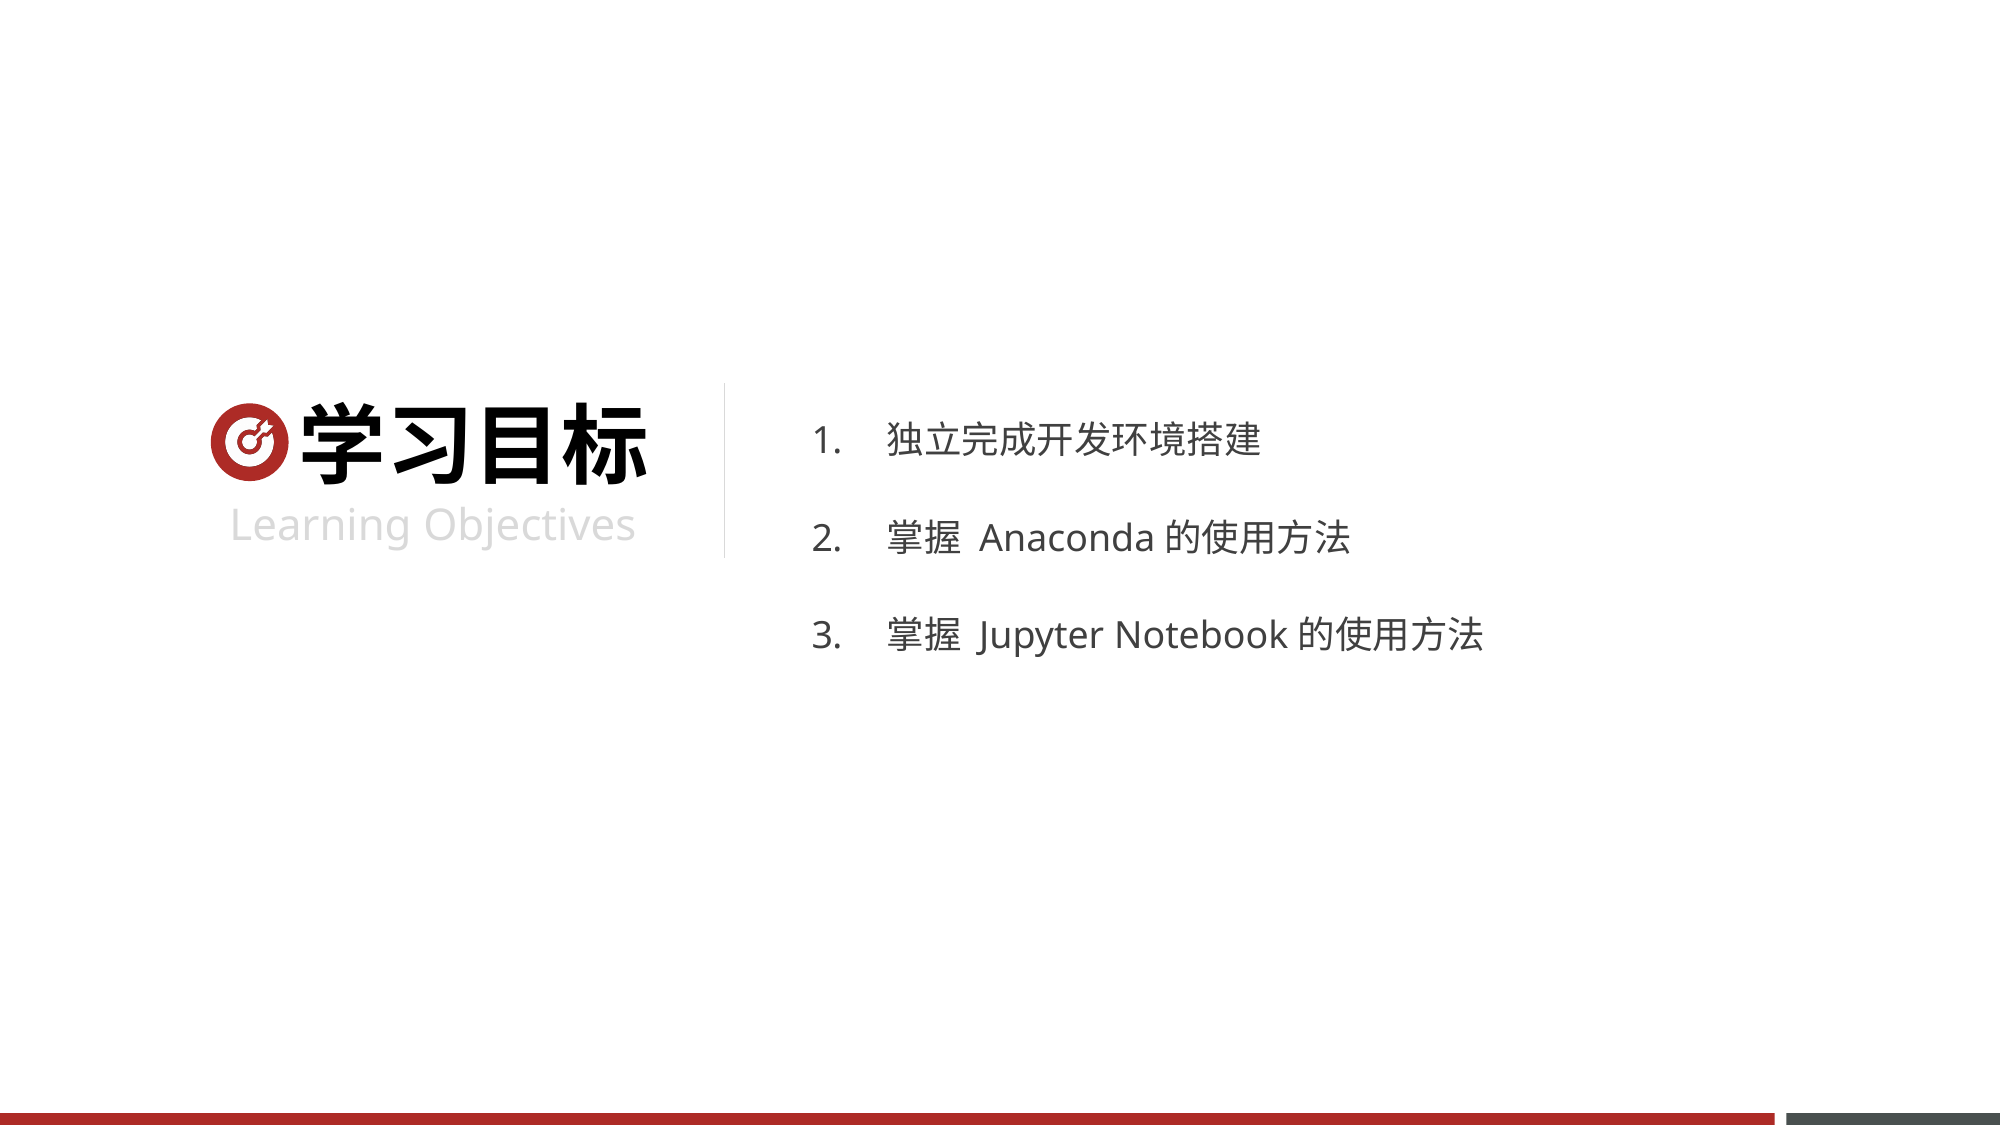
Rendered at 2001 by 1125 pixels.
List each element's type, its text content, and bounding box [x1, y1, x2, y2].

picture [216, 408, 283, 476]
list 独立完成开发环境搭建 掌握 Anaconda的使用方法 掌握 Jupyter Notebook的使用方法 [796, 164, 1831, 961]
